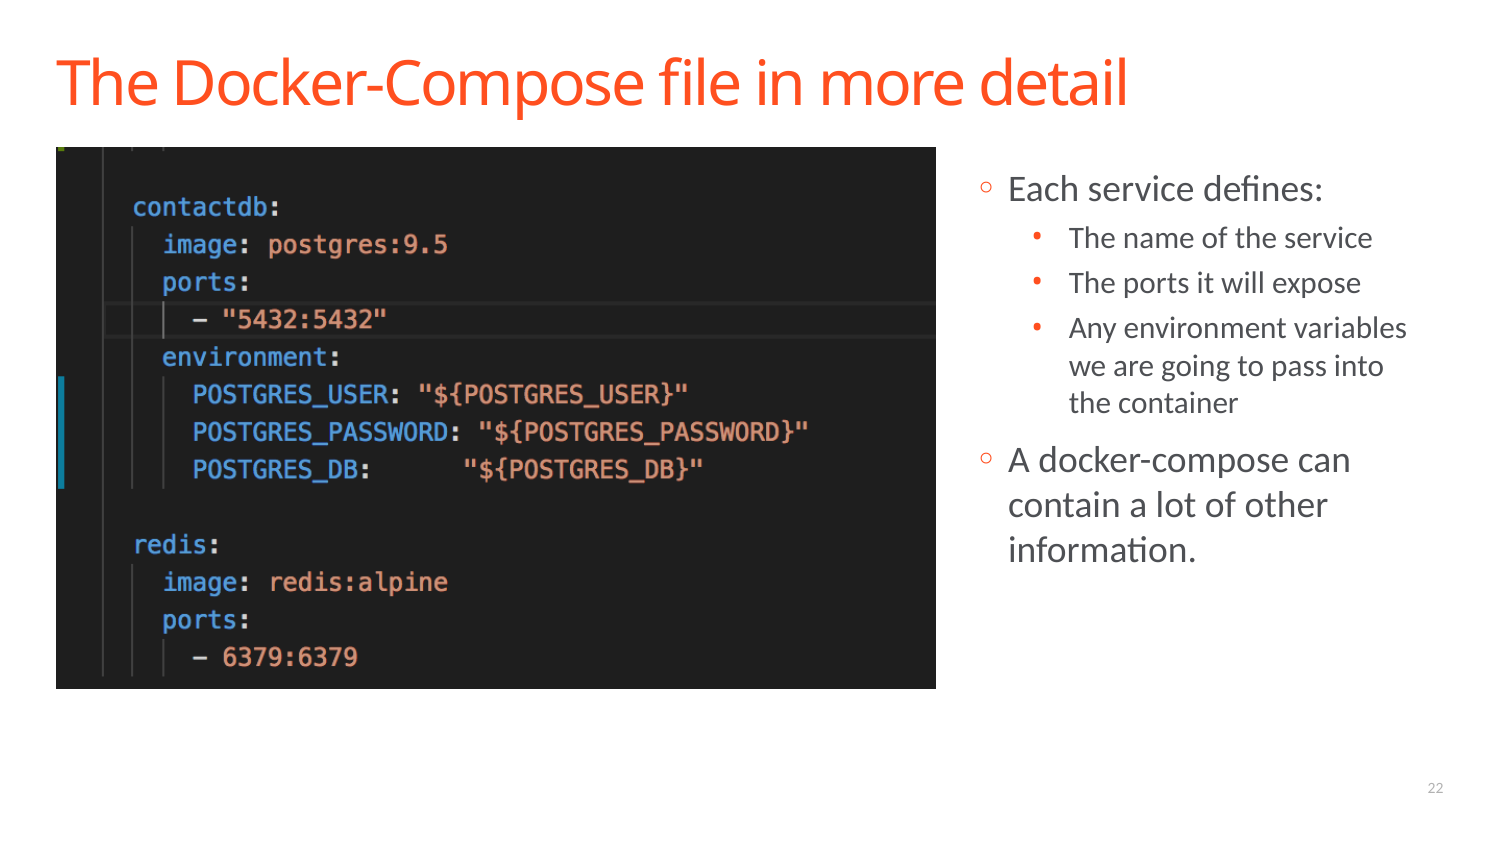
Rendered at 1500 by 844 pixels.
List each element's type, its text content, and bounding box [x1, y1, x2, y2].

title The Docker-Compose file in more detail [56, 51, 1444, 148]
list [56, 147, 936, 689]
text_box Each service defines: The name of the service The ports it will expose Any environment variables we are going to pass into the container A docker-compose can contain a lot of other information. [974, 134, 1432, 765]
slide_number 22 [1130, 764, 1444, 810]
